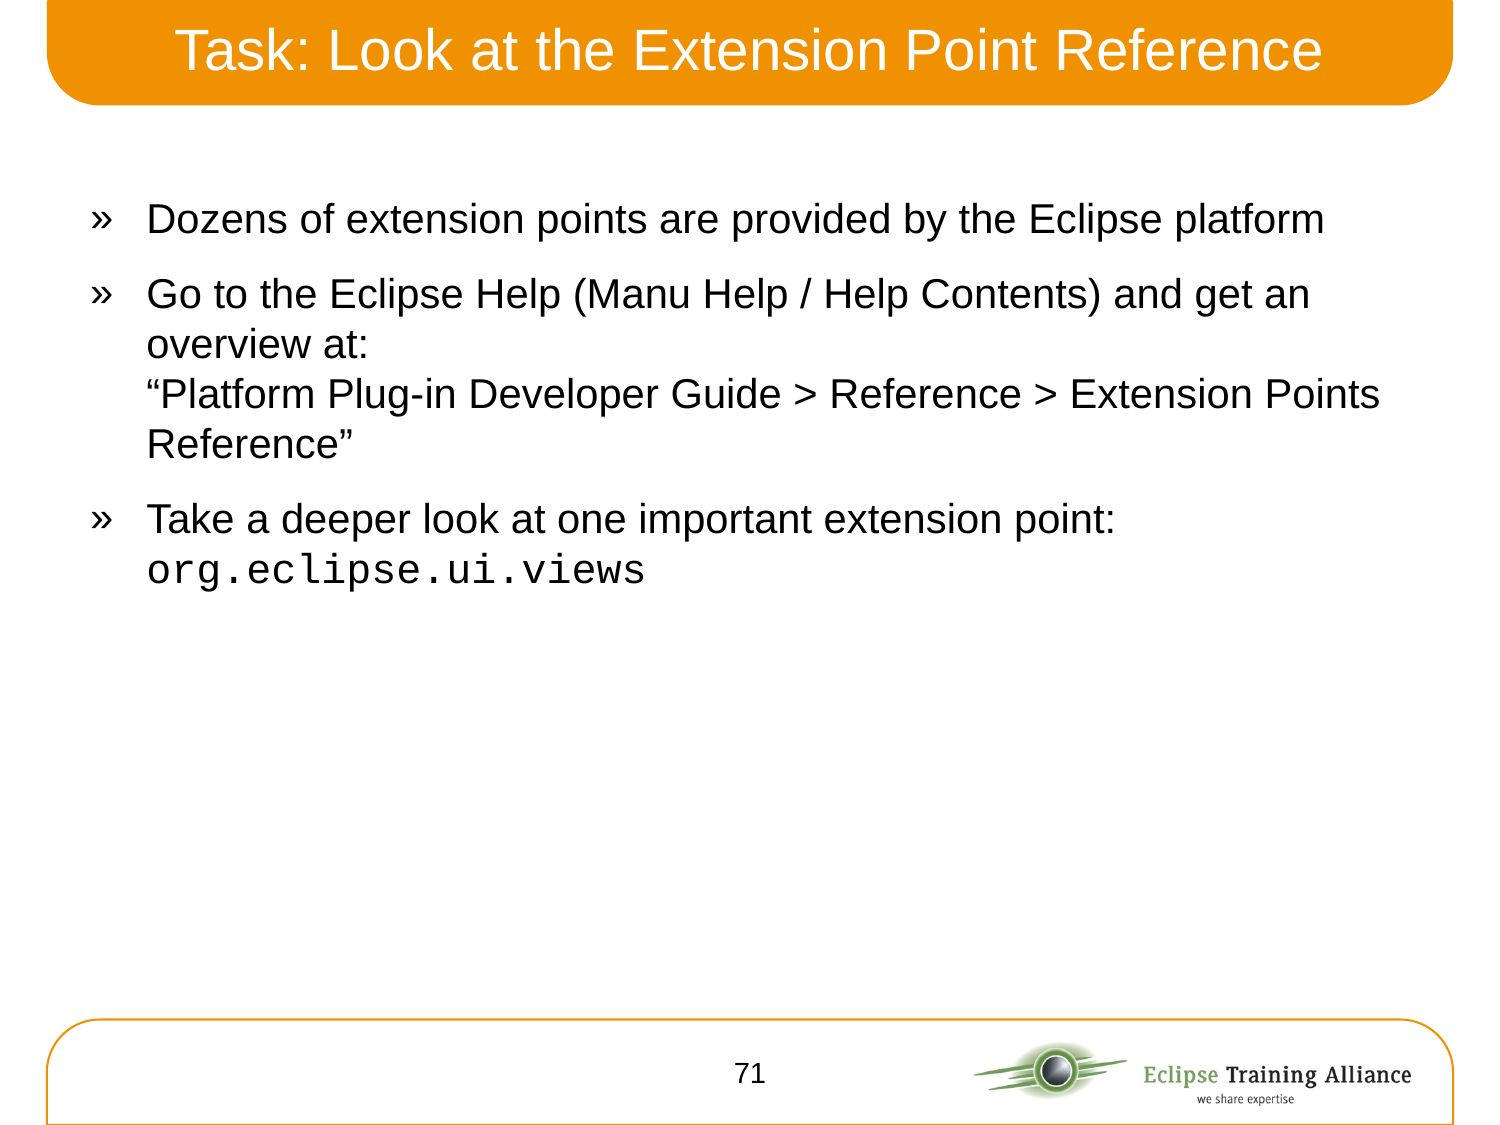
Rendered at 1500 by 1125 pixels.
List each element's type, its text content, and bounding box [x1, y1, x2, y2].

picture [973, 1038, 1411, 1106]
title Task: Look at the Extension Point Reference [82, 0, 1418, 94]
list Dozens of extension points are provided by the Eclipse platform Go to the Eclipse Help (Manu Help / Help Contents) and get an overview at: “Platform Plug-in Developer Guide > Reference > Extension Points Reference” Take a deeper look at one important extension point: org.eclipse.ui.views [75, 184, 1425, 1000]
